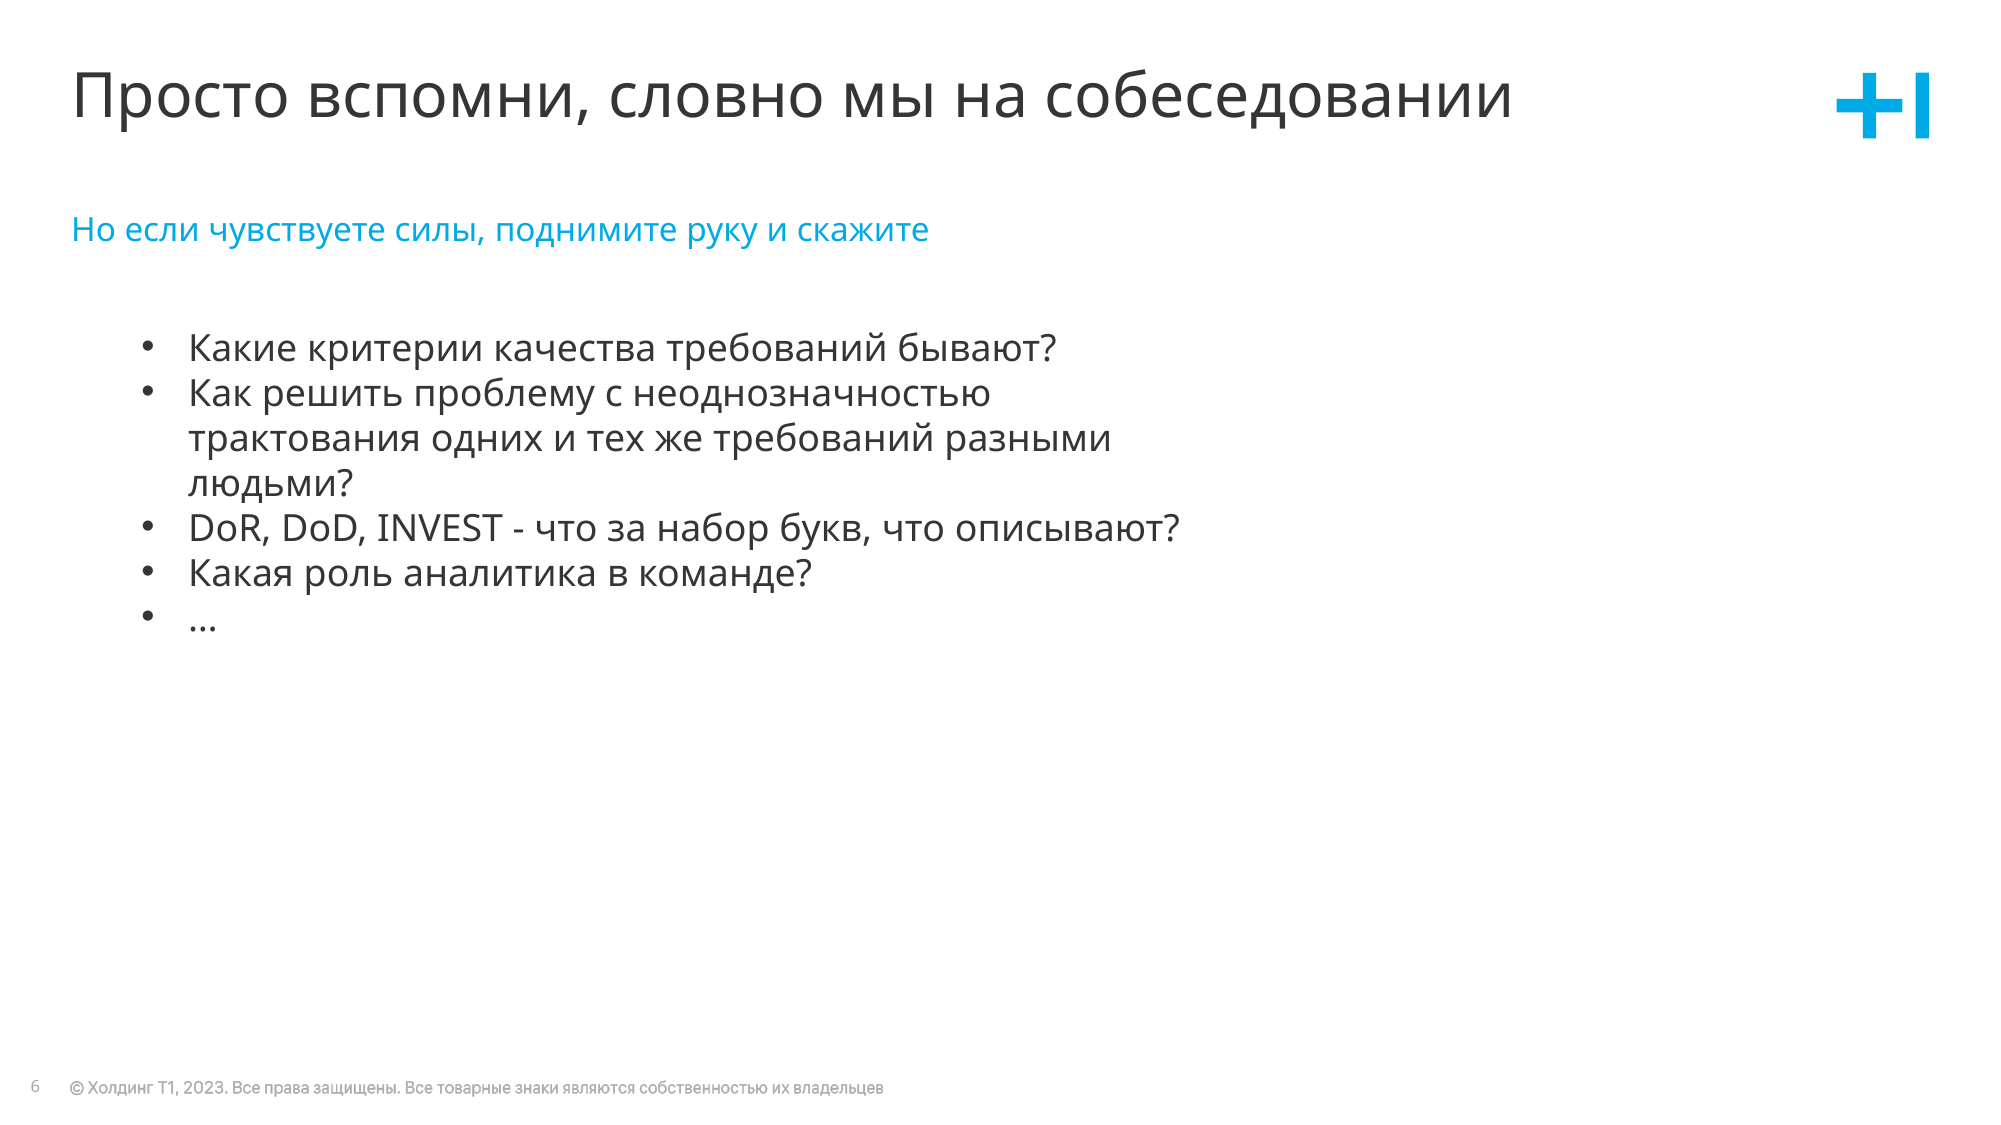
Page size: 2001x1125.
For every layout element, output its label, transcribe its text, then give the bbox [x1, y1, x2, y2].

title Просто вспомни, словно мы на собеседовании [70, 69, 1649, 131]
list Но если чувствуете силы, поднимите руку и скажите [70, 208, 1649, 249]
text_box Какие критерии качества требований бывают? Как решить проблему с неоднозначностью трактования одних и тех же требований разными людьми? DoR, DoD, INVEST - что за набор букв, что описывают? Какая роль аналитика в команде? … [126, 316, 1196, 646]
picture [70, 1080, 883, 1097]
